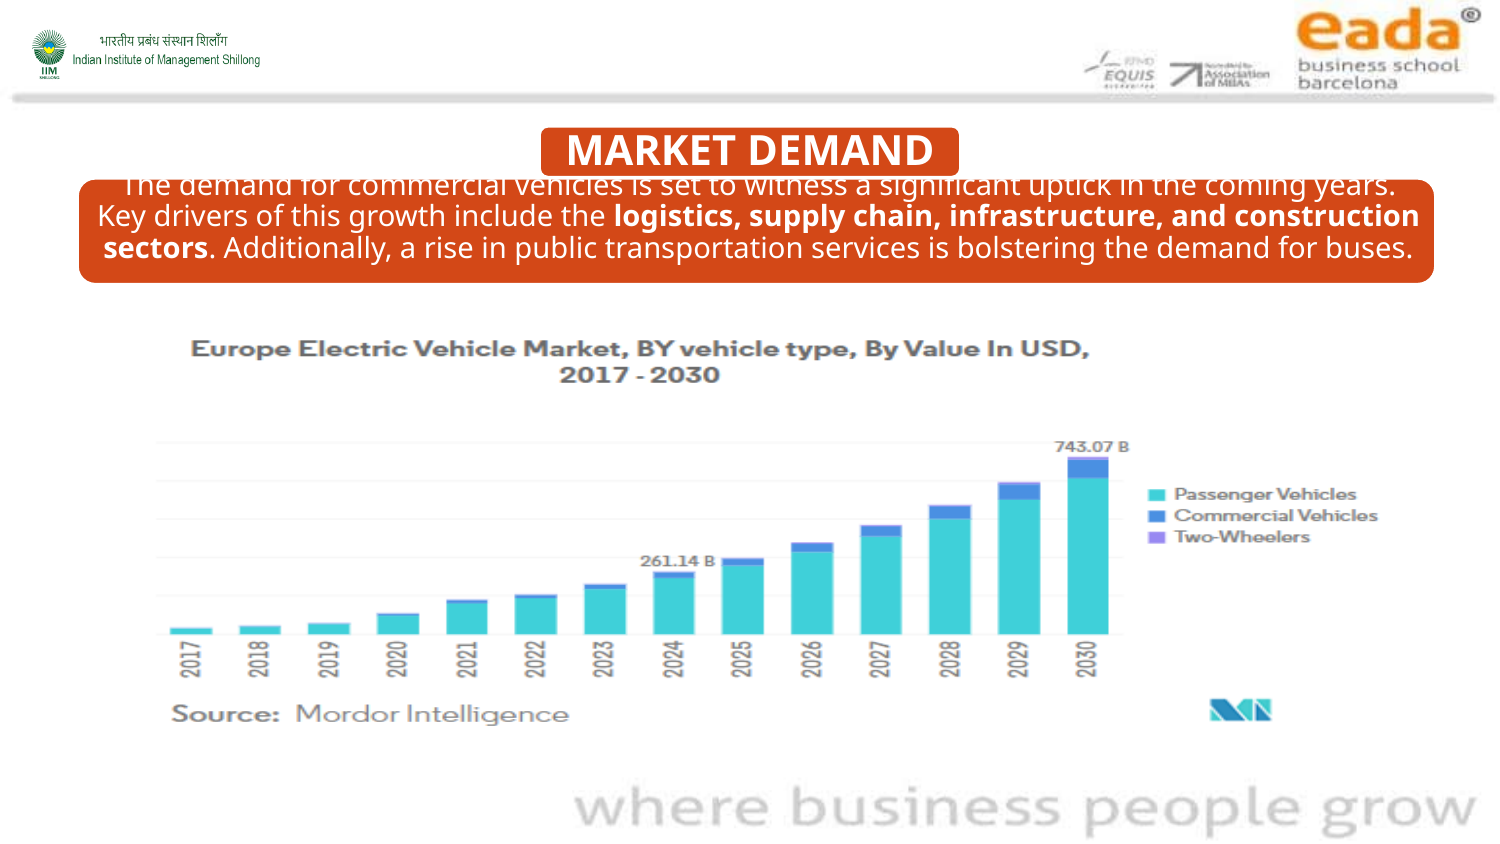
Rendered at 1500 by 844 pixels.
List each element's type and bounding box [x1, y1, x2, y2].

picture [0, 0, 1500, 844]
text_box [539, 126, 961, 178]
text_box [77, 178, 1436, 283]
